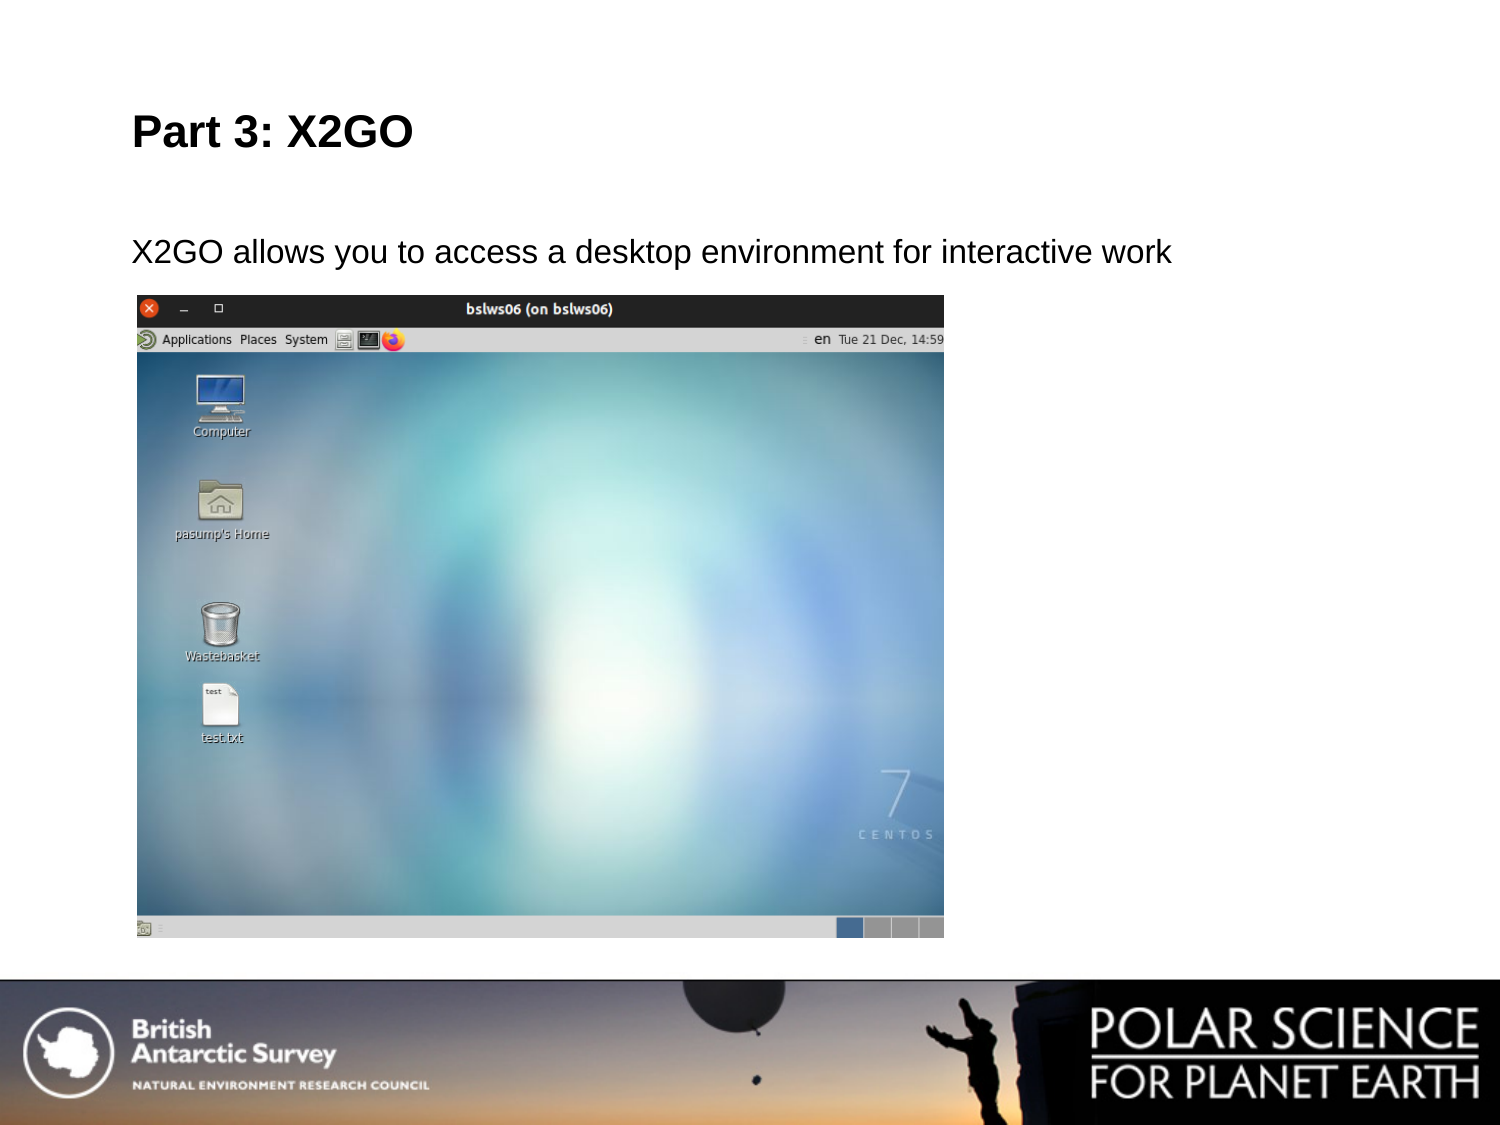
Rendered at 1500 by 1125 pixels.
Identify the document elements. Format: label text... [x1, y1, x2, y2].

picture [0, 0, 1500, 1125]
text_box X2GO allows you to access a desktop environment for interactive work [116, 222, 1371, 914]
text_box Part 3: X2GO [117, 70, 1371, 188]
